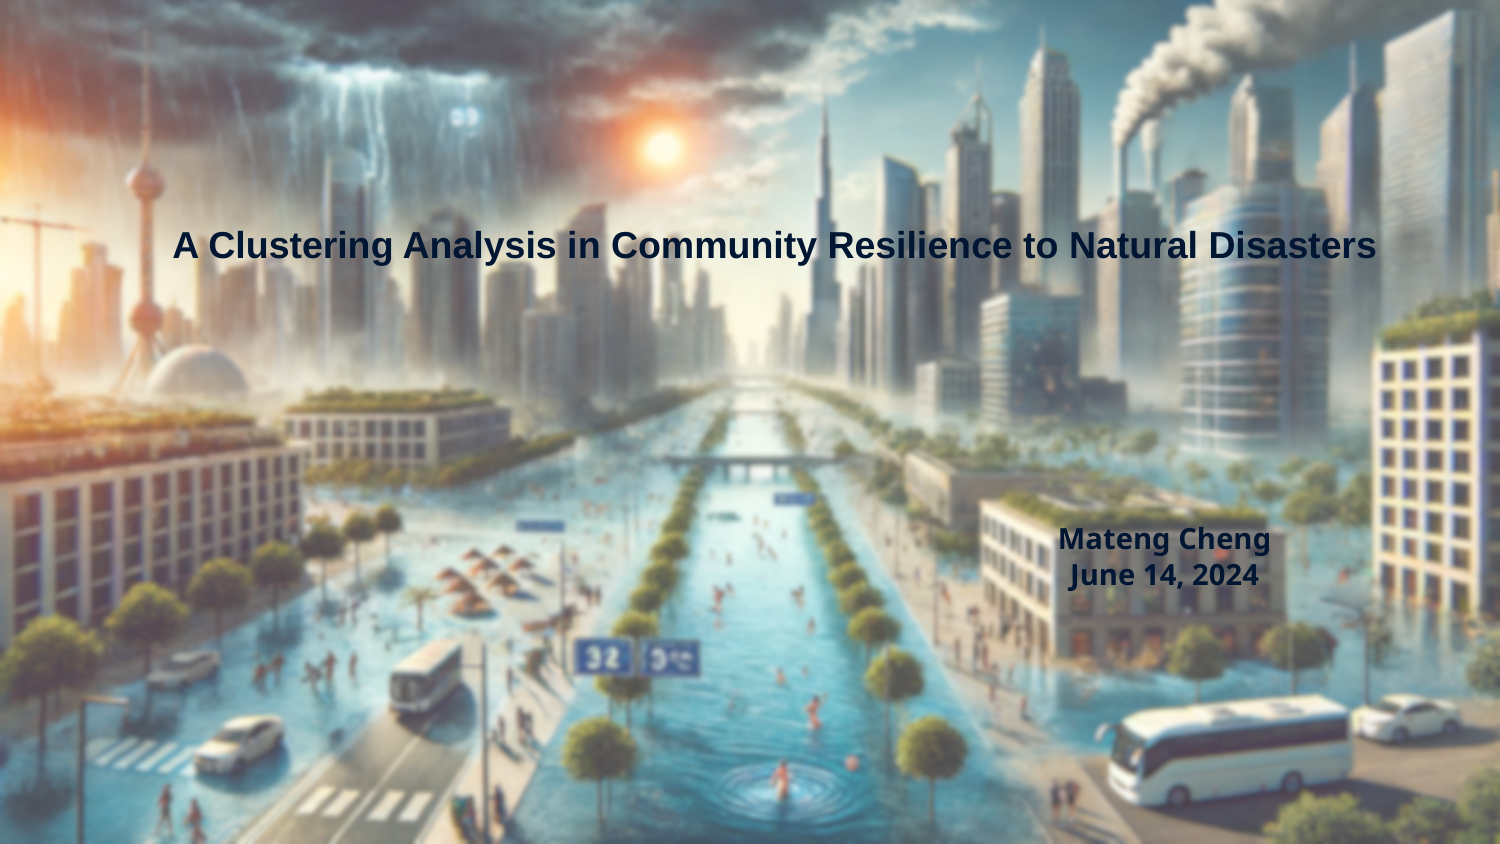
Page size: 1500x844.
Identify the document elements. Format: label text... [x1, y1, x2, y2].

picture [0, 0, 1500, 844]
subtitle Mateng Cheng June 14, 2024 [750, 505, 1500, 727]
text_box A Clustering Analysis in Community Resilience to Natural Disasters [157, 206, 1404, 282]
